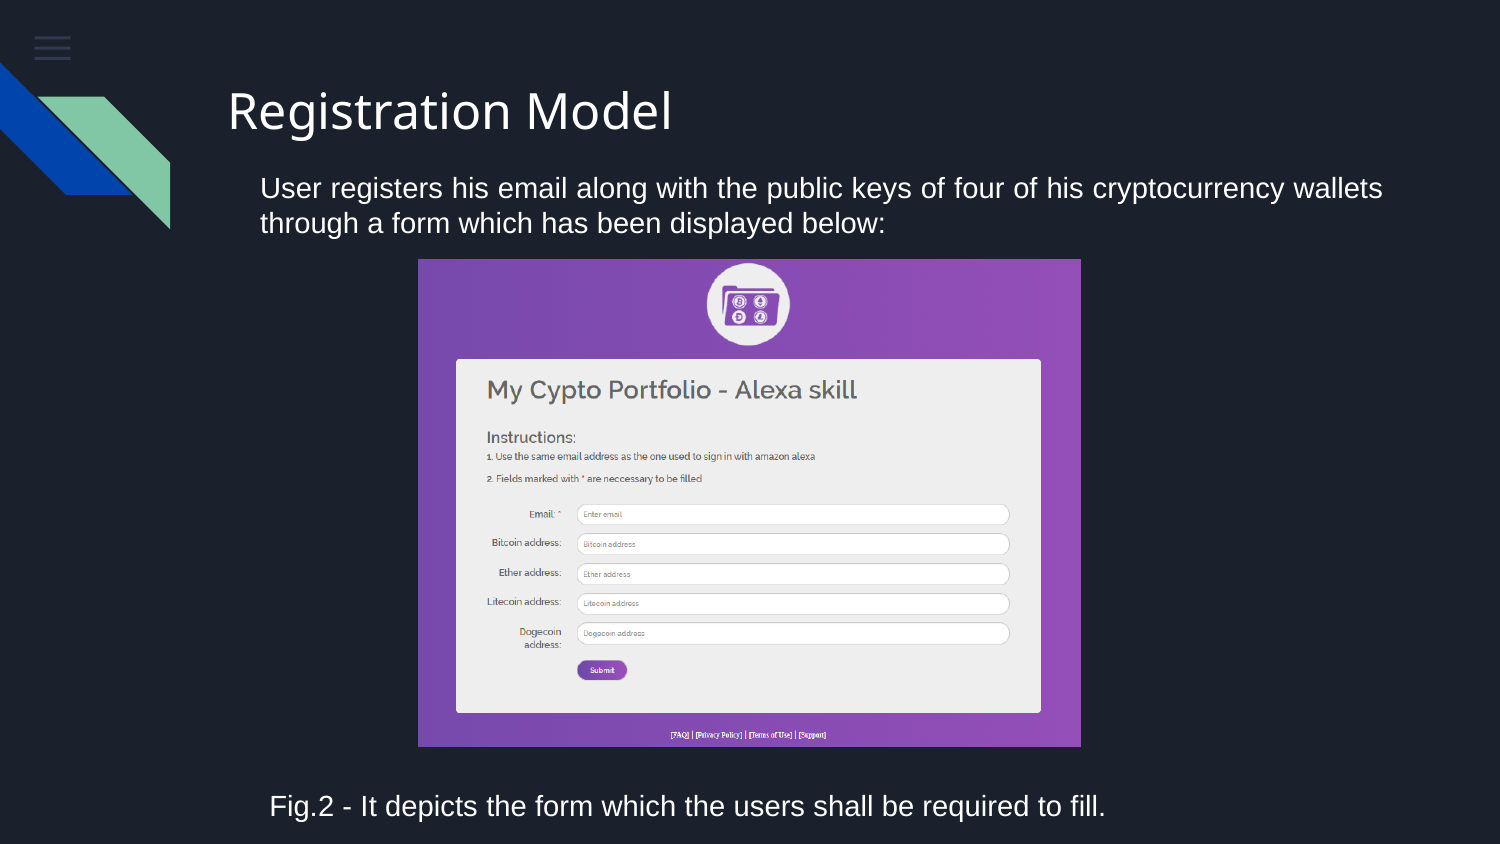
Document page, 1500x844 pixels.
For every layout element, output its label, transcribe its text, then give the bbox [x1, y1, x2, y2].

title Registration Model [212, 64, 1368, 145]
text_box User registers his email along with the public keys of four of his cryptocurrency wallets through a form which has been displayed below: [245, 154, 1400, 235]
text_box Fig.2 - It depicts the form which the users shall be required to fill. [254, 772, 1246, 806]
picture [418, 259, 1082, 748]
